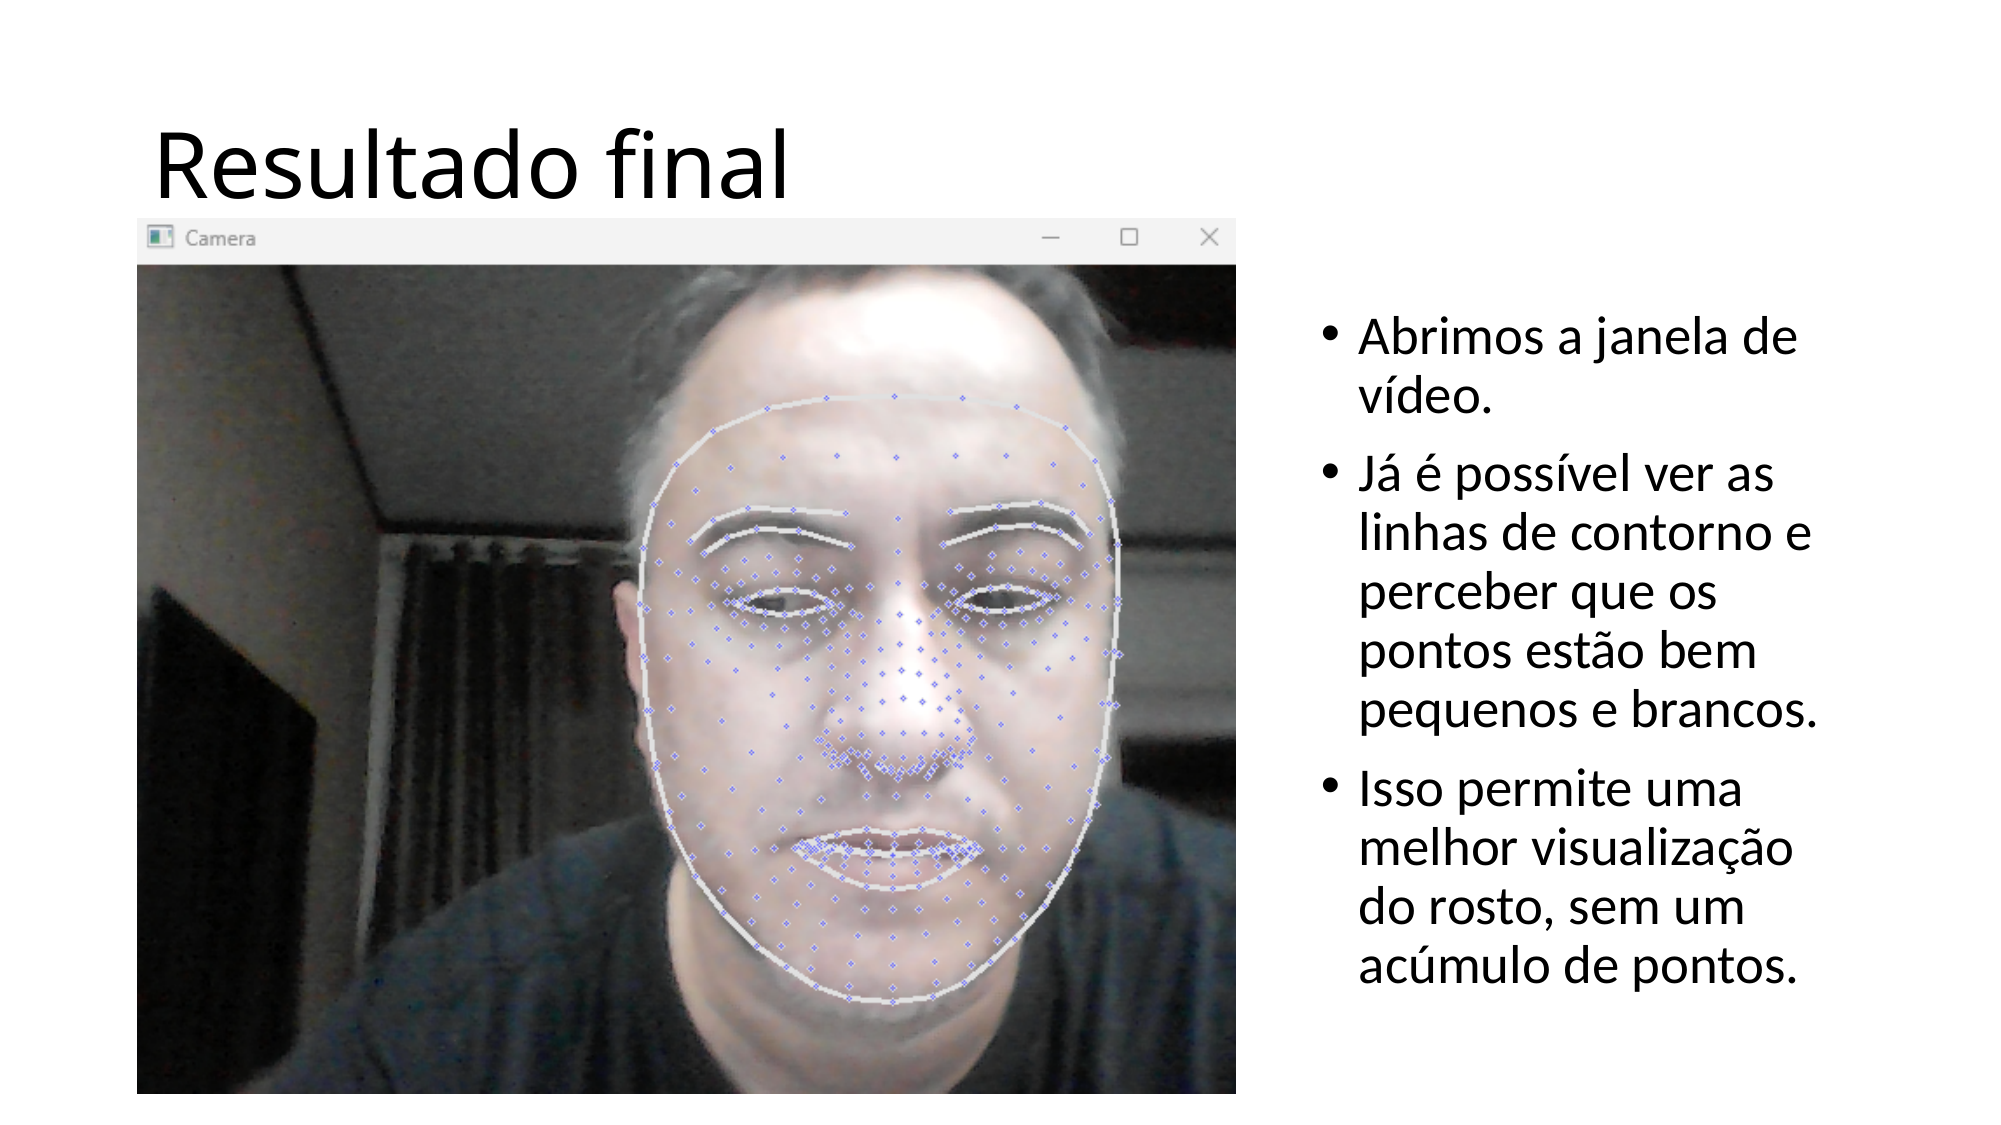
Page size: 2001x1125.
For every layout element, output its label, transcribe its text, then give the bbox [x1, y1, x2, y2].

picture [137, 218, 1236, 1094]
list Abrimos a janela de vídeo. Já é possível ver as linhas de contorno e perceber que os pontos estão bem pequenos e brancos. Isso permite uma melhor visualização do rosto, sem um acúmulo de pontos. [1305, 299, 1863, 1014]
title Resultado final [137, 59, 1863, 278]
